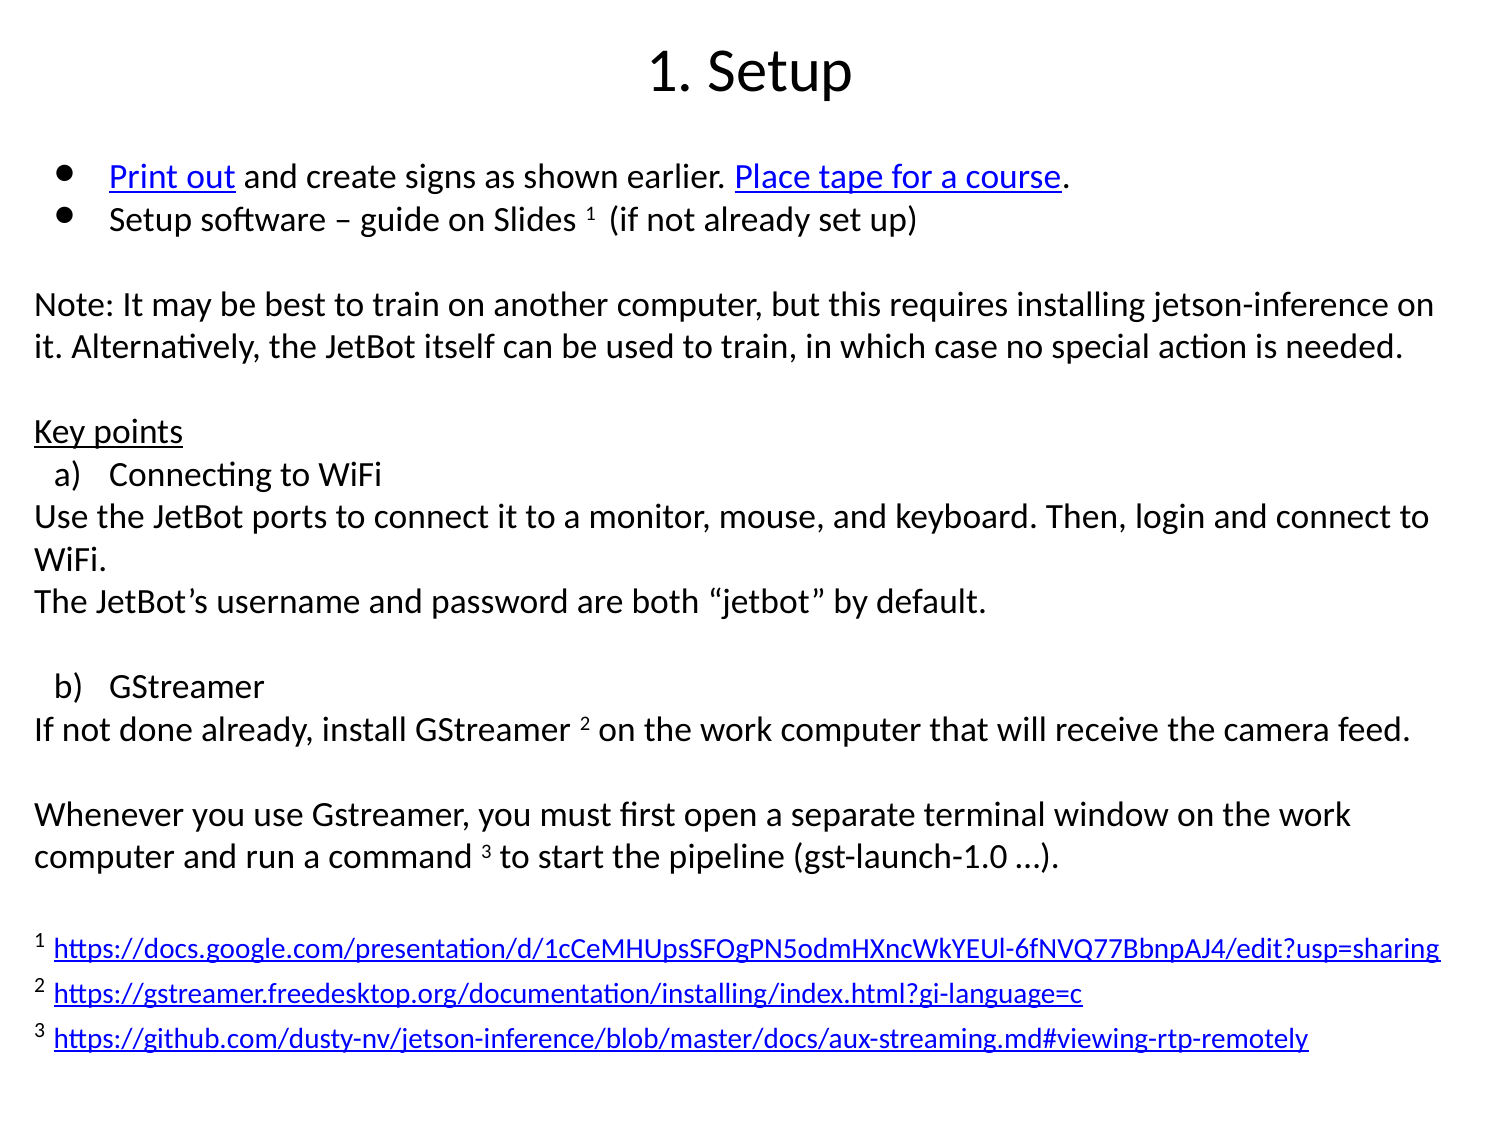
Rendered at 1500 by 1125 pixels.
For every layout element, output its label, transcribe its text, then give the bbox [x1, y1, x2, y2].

title 1. Setup [75, 21, 1425, 123]
text_box Print out and create signs as shown earlier. Place tape for a course. Setup software – guide on Slides 1 (if not already set up) Note: It may be best to train on another computer, but this requires installing jetson-inference on it. Alternatively, the JetBot itself can be used to train, in which case no special action is needed. Key points Connecting to WiFi Use the JetBot ports to connect it to a monitor, mouse, and keyboard. Then, login and connect to WiFi. The JetBot’s username and password are both “jetbot” by default. GStreamer If not done already, install GStreamer 2 on the work computer that will receive the camera feed. Whenever you use Gstreamer, you must first open a separate terminal window on the work computer and run a command 3 to start the pipeline (gst-launch-1.0 …). 1 https://docs.google.com/presentation/d/1cCeMHUpsSFOgPN5odmHXncWkYEUl-6fNVQ77BbnpAJ4/edit?usp=sharing 2 https://gstreamer.freedesktop.org/documentation/installing/index.html?gi-language=c 3 https://github.com/dusty-nv/jetson-inference/blob/master/docs/aux-streaming.md#viewing-rtp-remotely [19, 100, 1483, 1099]
